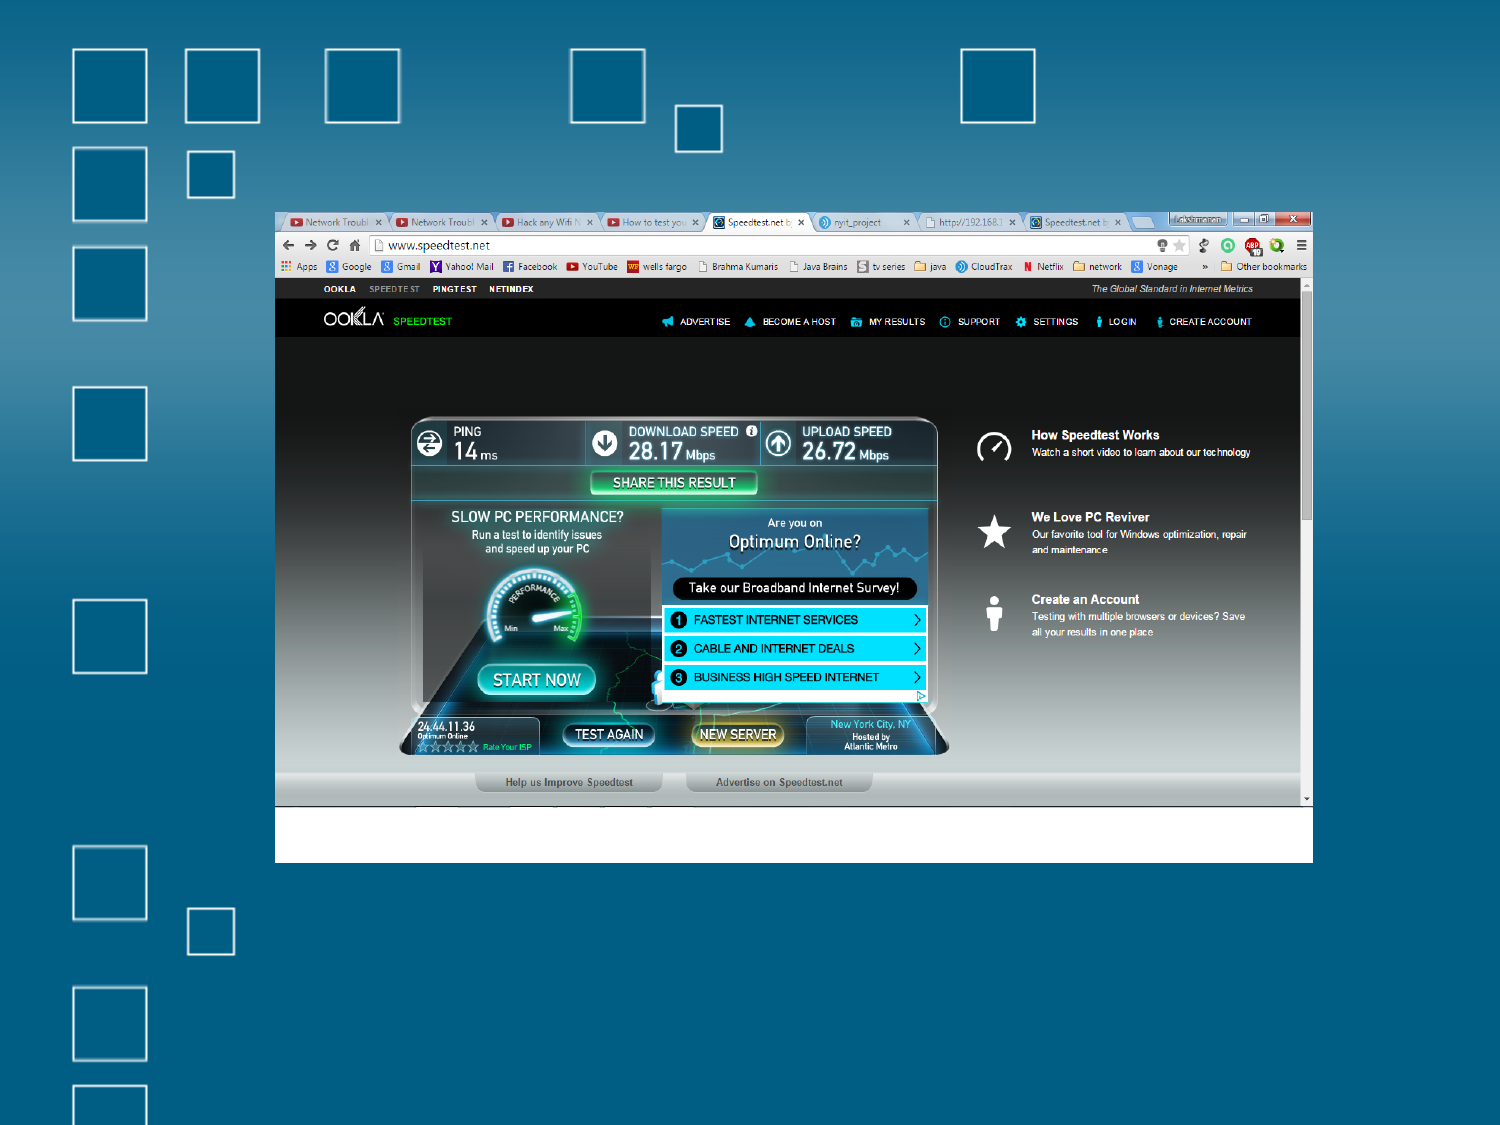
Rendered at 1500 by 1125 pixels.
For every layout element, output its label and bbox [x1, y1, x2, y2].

picture [72, 845, 147, 922]
picture [0, 11, 1500, 862]
picture [72, 599, 147, 674]
picture [72, 1085, 147, 1125]
picture [187, 908, 235, 956]
picture [72, 985, 147, 1062]
